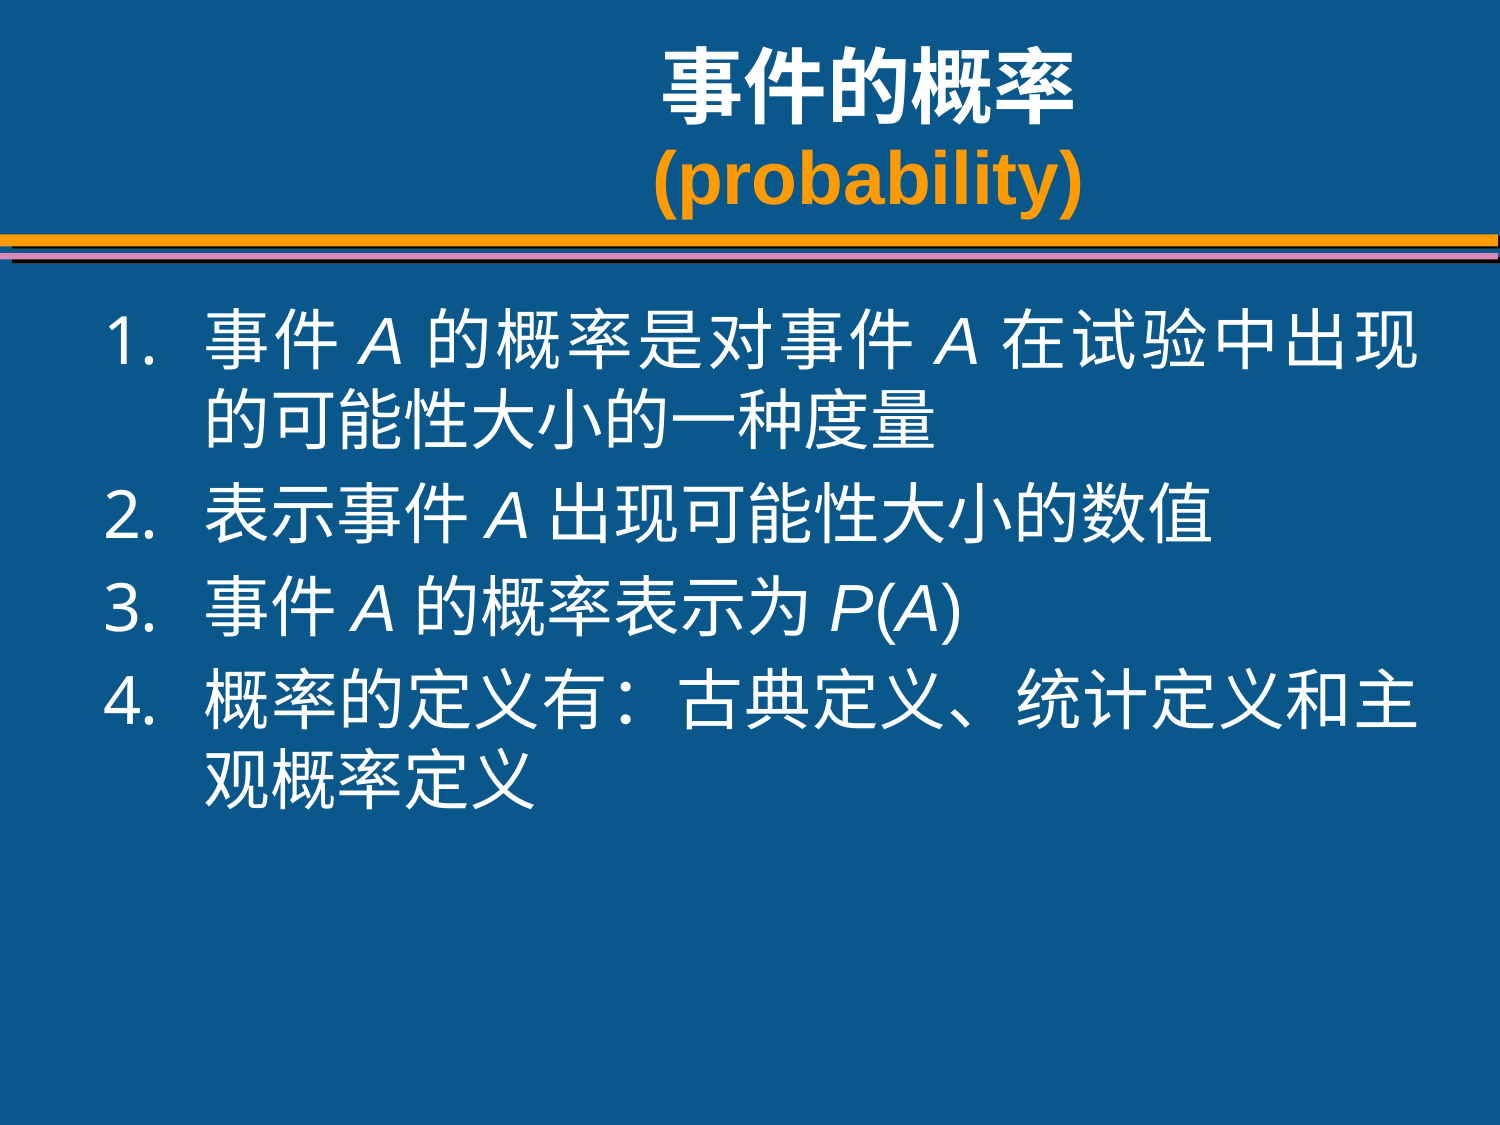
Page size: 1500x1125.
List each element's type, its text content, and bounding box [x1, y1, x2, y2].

title 事件的概率 (probability) [312, 37, 1425, 225]
list 事件A的概率是对事件A在试验中出现的可能性大小的一种度量 表示事件A出现可能性大小的数值 事件A的概率表示为P(A) 概率的定义有：古典定义、统计定义和主观概率定义 [88, 290, 1436, 991]
